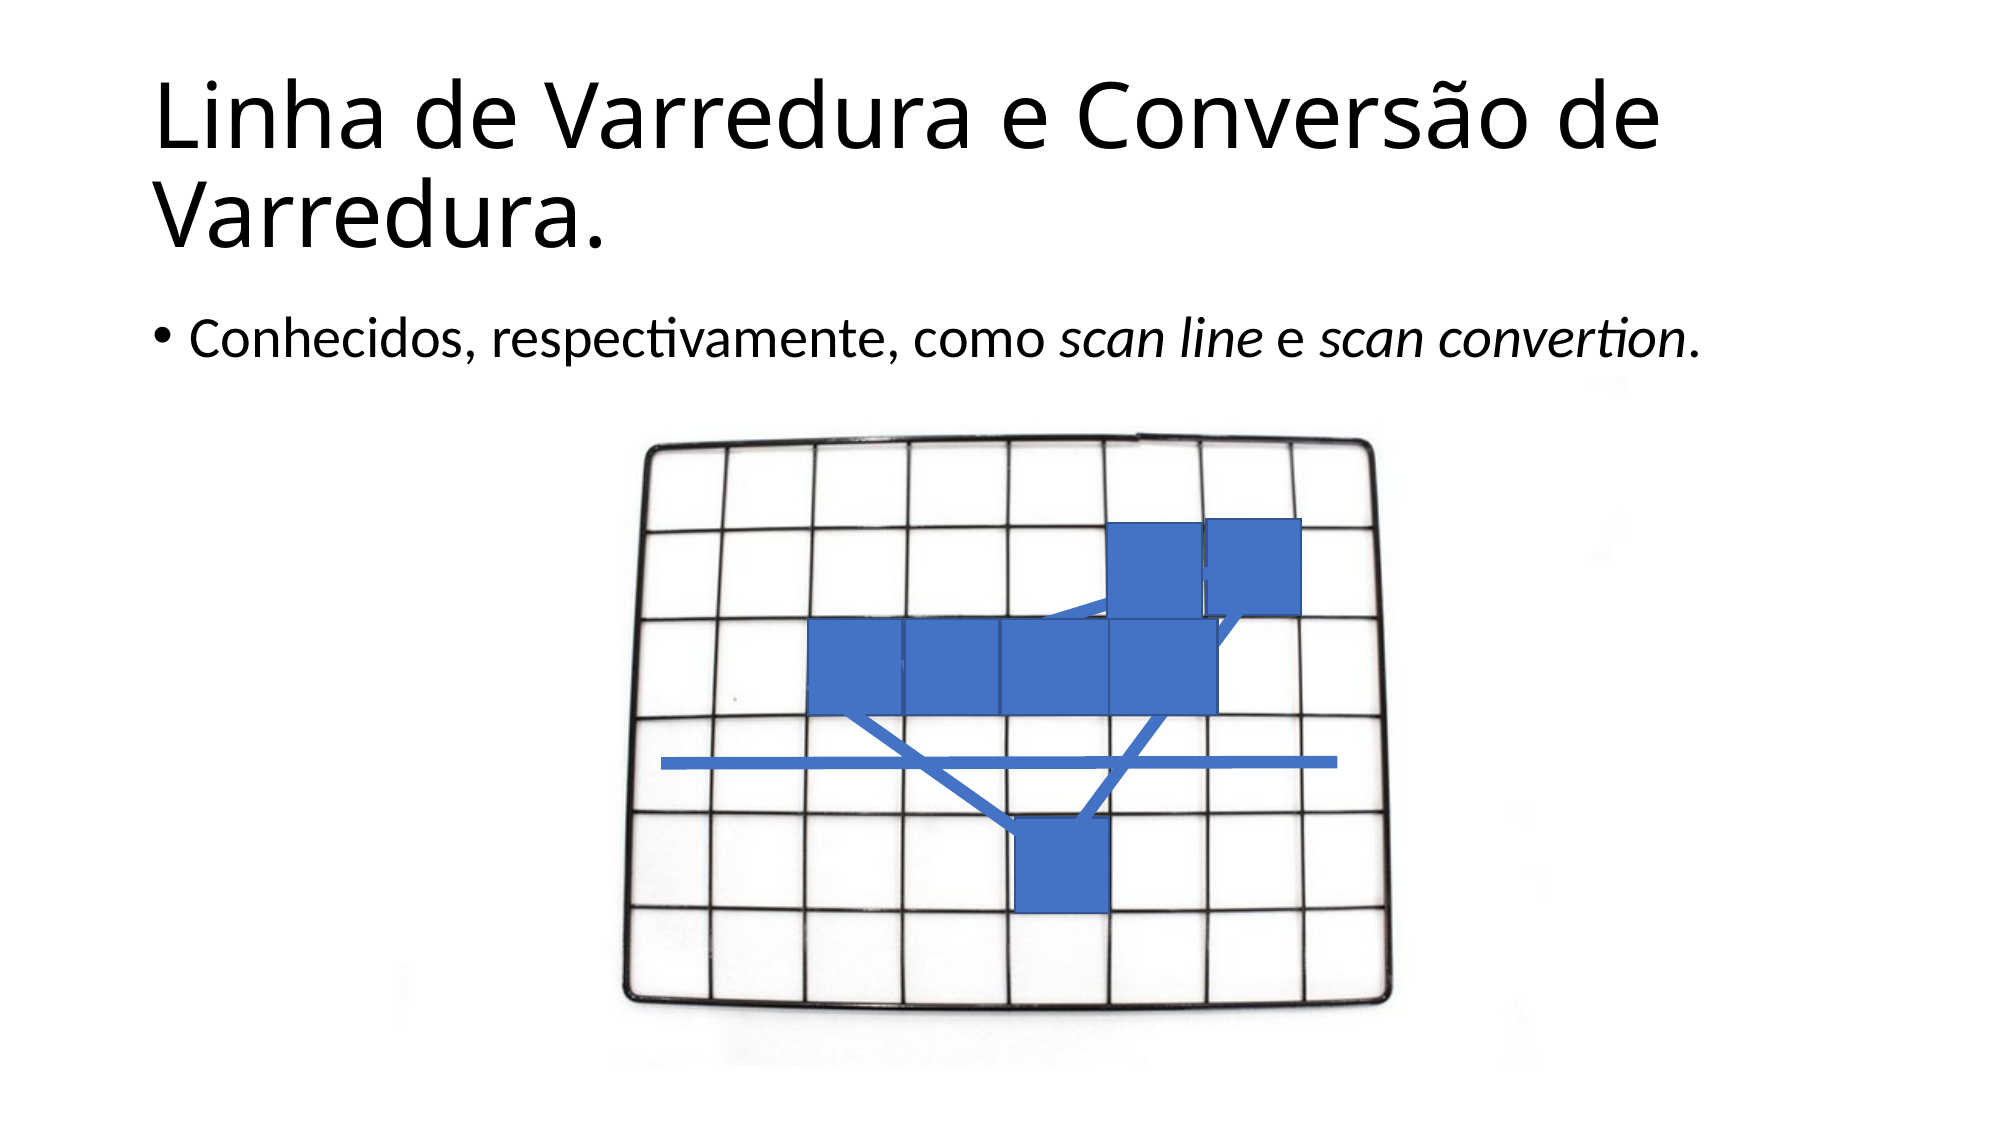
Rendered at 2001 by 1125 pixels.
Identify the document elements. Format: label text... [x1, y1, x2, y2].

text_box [809, 764, 1068, 866]
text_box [1061, 587, 1256, 762]
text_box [902, 566, 1229, 668]
title Linha de Varredura e Conversão de Varredura. [137, 59, 1863, 278]
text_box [809, 683, 1061, 762]
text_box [1061, 764, 1256, 848]
list Conhecidos, respectivamente, como scan line e scan convertion. [137, 299, 1863, 1014]
picture [378, 377, 1651, 1066]
